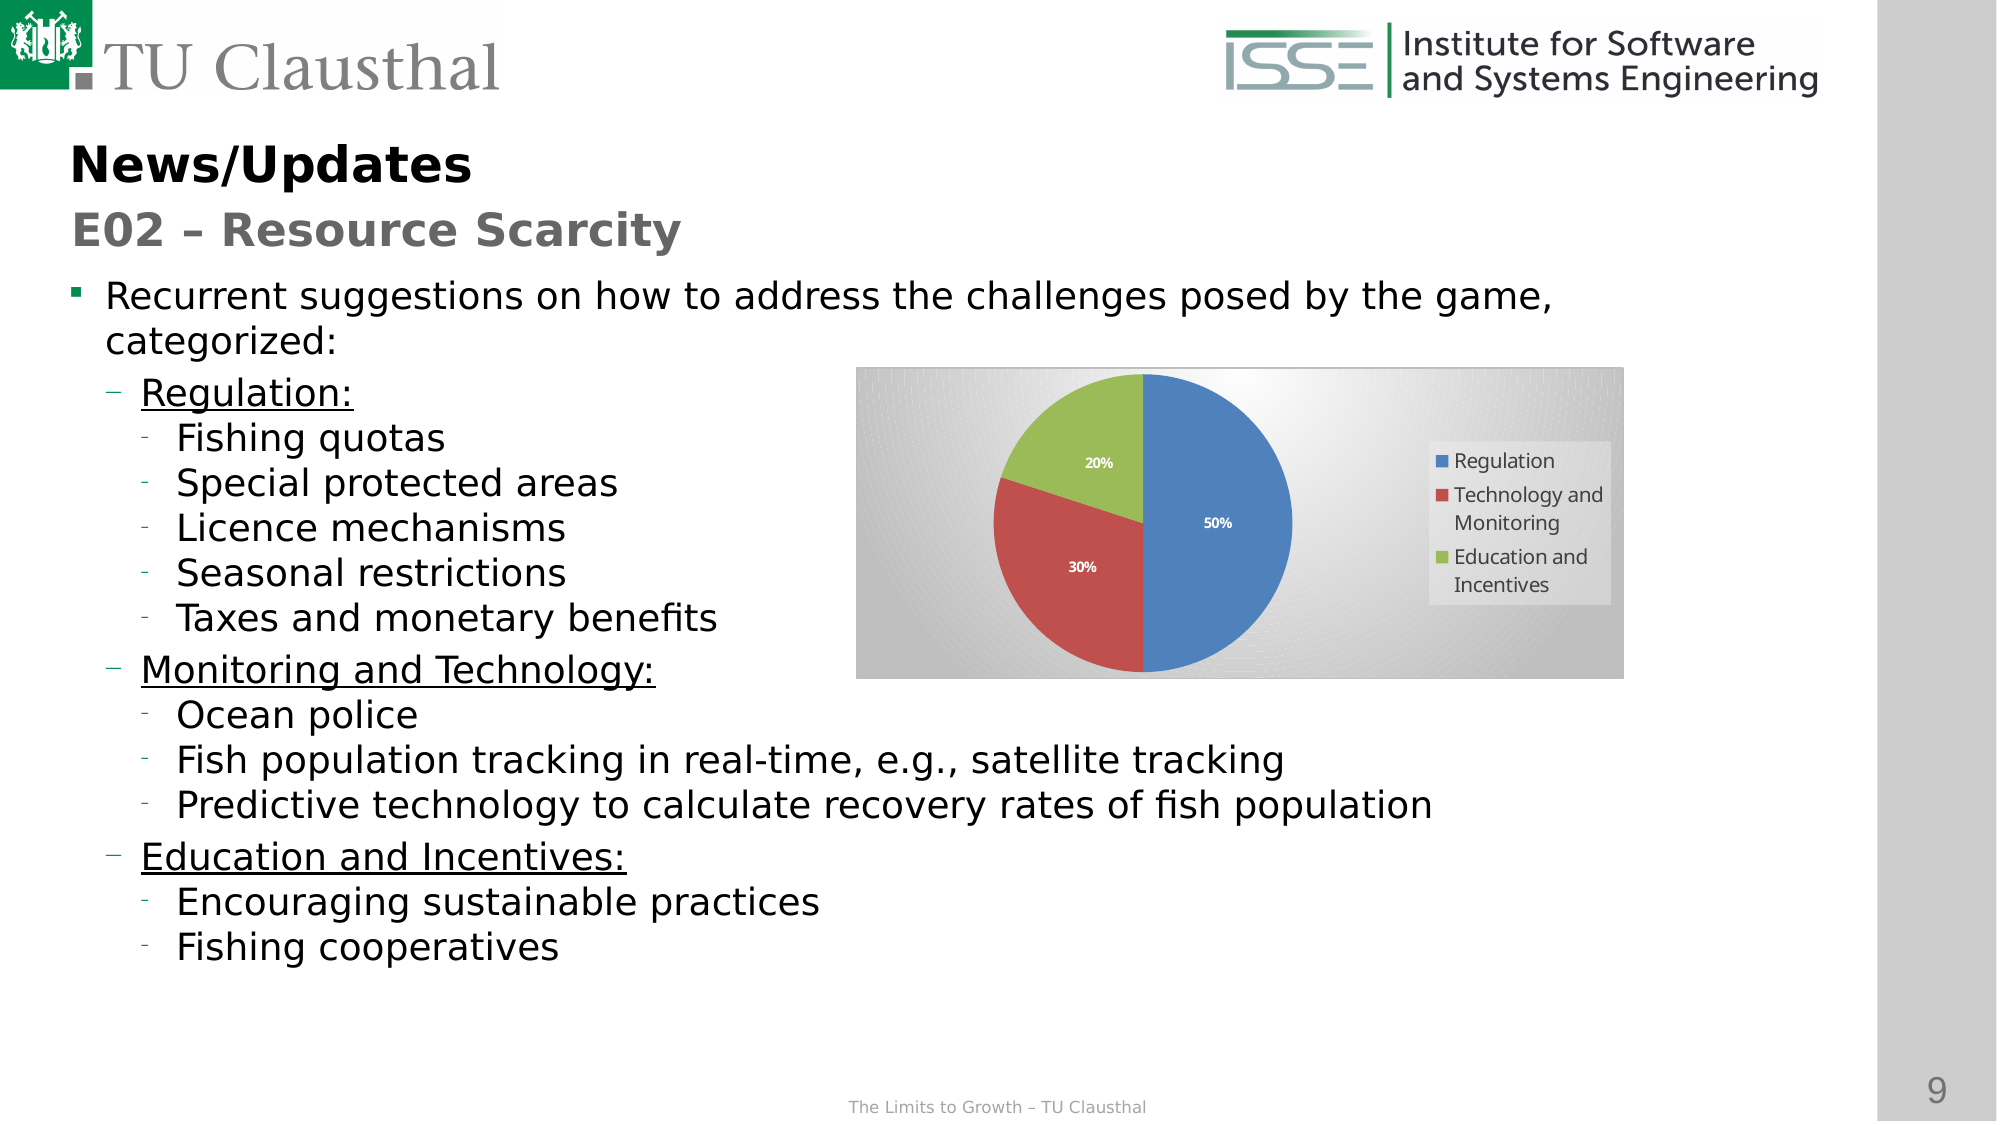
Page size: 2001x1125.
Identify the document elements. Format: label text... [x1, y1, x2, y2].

text_box News/Updates [55, 125, 1816, 205]
text_box E02 – Resource Scarcity [70, 188, 1767, 267]
text_box Recurrent suggestions on how to address the challenges posed by the game, categorized: Regulation: Fishing quotas Special protected areas Licence mechanisms Seasonal restrictions Taxes and monetary benefits Monitoring and Technology: Ocean police Fish population tracking in real-time, e.g., satellite tracking Predictive technology to calculate recovery rates of fish population Education and Incentives: Encouraging sustainable practices Fishing cooperatives [55, 208, 1816, 1032]
chart [856, 367, 1624, 680]
picture [1218, 22, 1823, 104]
picture [0, 0, 499, 90]
